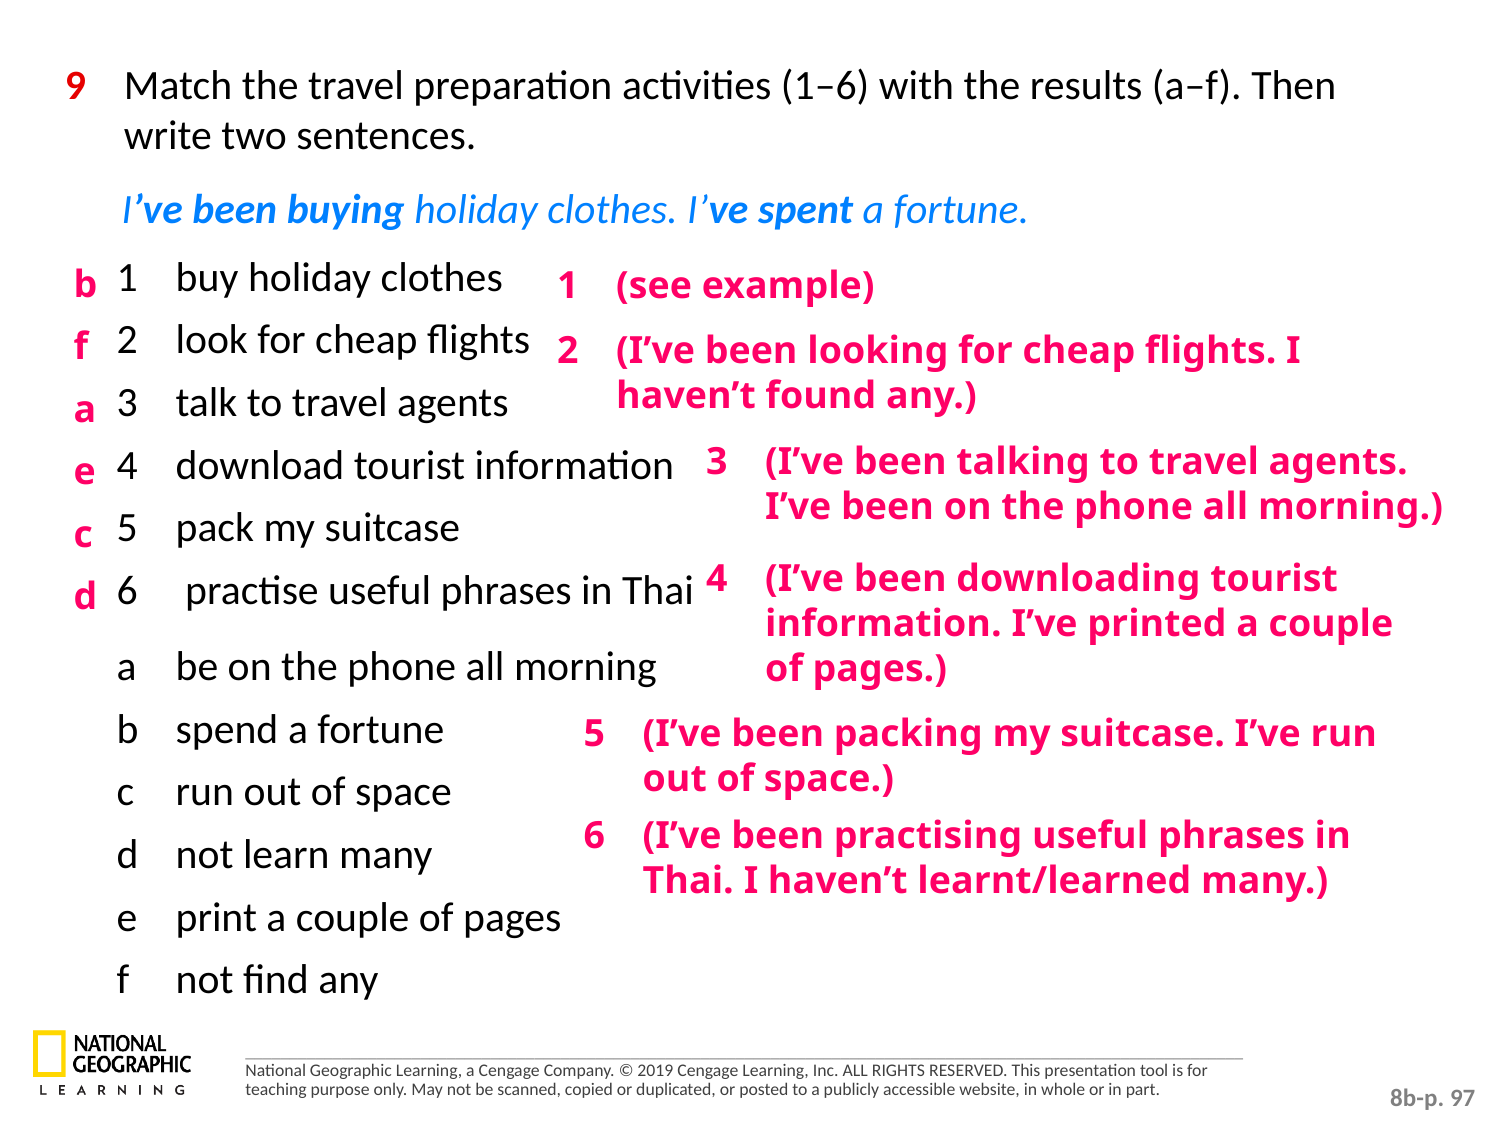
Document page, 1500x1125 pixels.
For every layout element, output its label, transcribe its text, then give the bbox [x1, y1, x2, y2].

text_box 2 (I’ve been looking for cheap flights. I haven’t found any.) [542, 318, 1358, 424]
text_box 3 (I’ve been talking to travel agents. I’ve been on the phone all morning.) [691, 429, 1478, 534]
text_box 1 (see example) [542, 253, 1320, 313]
text_box 4 (I’ve been downloading tourist information. I’ve printed a couple of pages.) [691, 546, 1454, 697]
text_box a be on the phone all morning b spend a fortune c run out of space d not learn many e print a couple of pages f not find any [101, 631, 1435, 1010]
text_box b f a e c d [58, 234, 139, 625]
text_box 1 buy holiday clothes 2 look for cheap flights 3 talk to travel agents 4 download tourist information 5 pack my suitcase 6 practise useful phrases in Thai [101, 242, 1435, 620]
text_box 8b-p. 97 [1322, 1073, 1491, 1119]
text_box 9 Match the travel preparation activities (1–6) with the results (a–f). Then write two sentences. [50, 50, 1443, 166]
text_box I’ve been buying holiday clothes. I’ve spent a fortune. [106, 174, 1414, 240]
text_box 5 (I’ve been packing my suitcase. I’ve run out of space.) 6 (I’ve been practising useful phrases in Thai. I haven’t learnt/learned many.) [568, 701, 1461, 909]
picture [33, 1030, 191, 1095]
